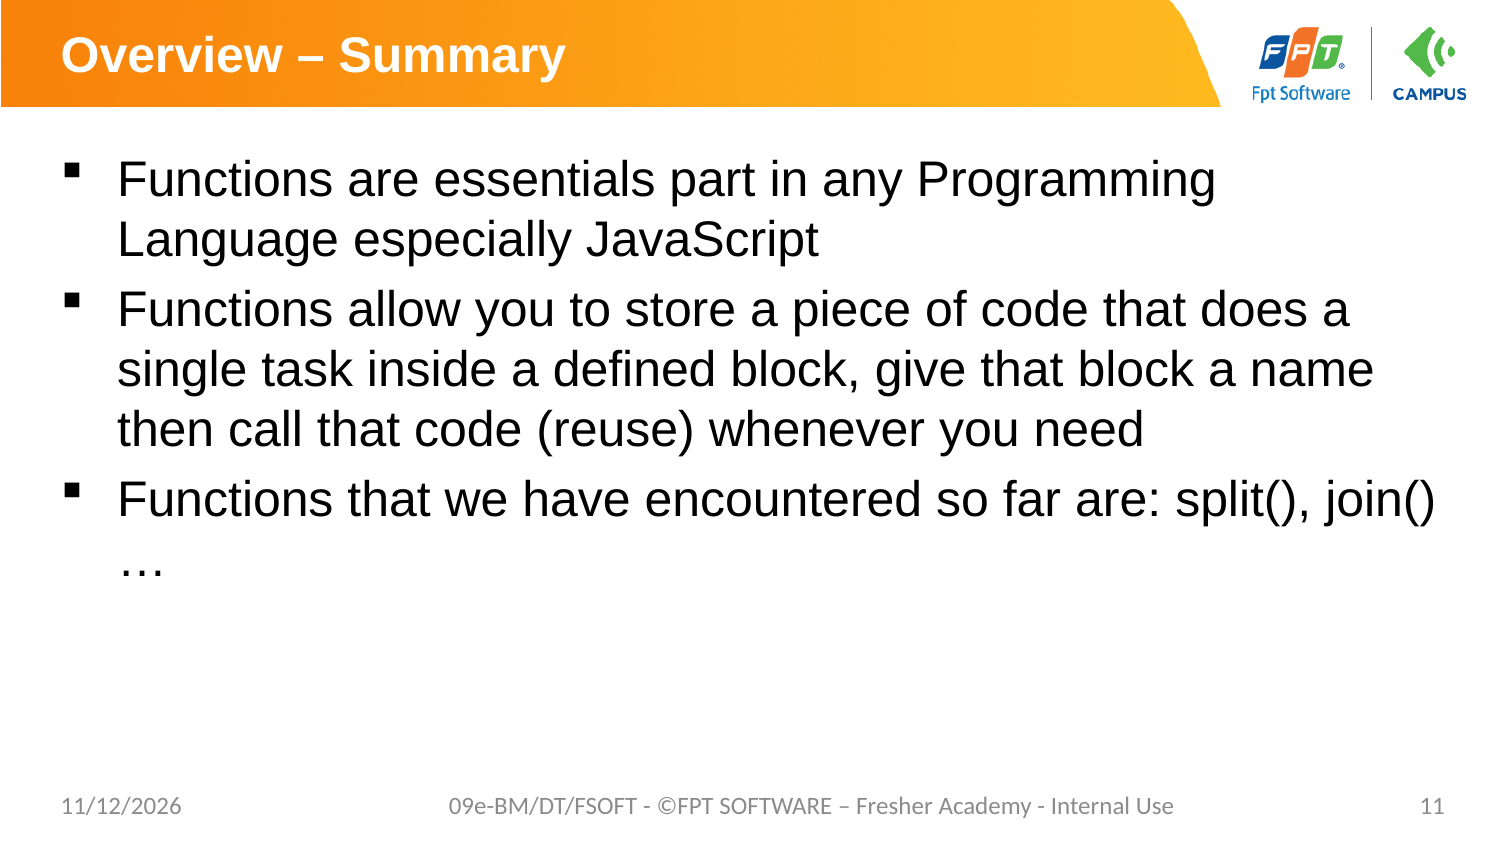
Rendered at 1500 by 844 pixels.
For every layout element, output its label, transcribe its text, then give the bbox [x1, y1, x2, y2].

footer 09e-BM/DT/FSOFT - ©FPT SOFTWARE – Fresher Academy - Internal Use [289, 782, 1335, 827]
slide_number 11 [1350, 782, 1461, 827]
picture [1, 0, 1499, 844]
title Overview – Summary [45, 0, 1176, 106]
list Functions are essentials part in any Programming Language especially JavaScript Functions allow you to store a piece of code that does a single task inside a defined block, give that block a name then call that code (reuse) whenever you need Functions that we have encountered so far are: split(), join()… [45, 139, 1461, 754]
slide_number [45, 782, 270, 827]
